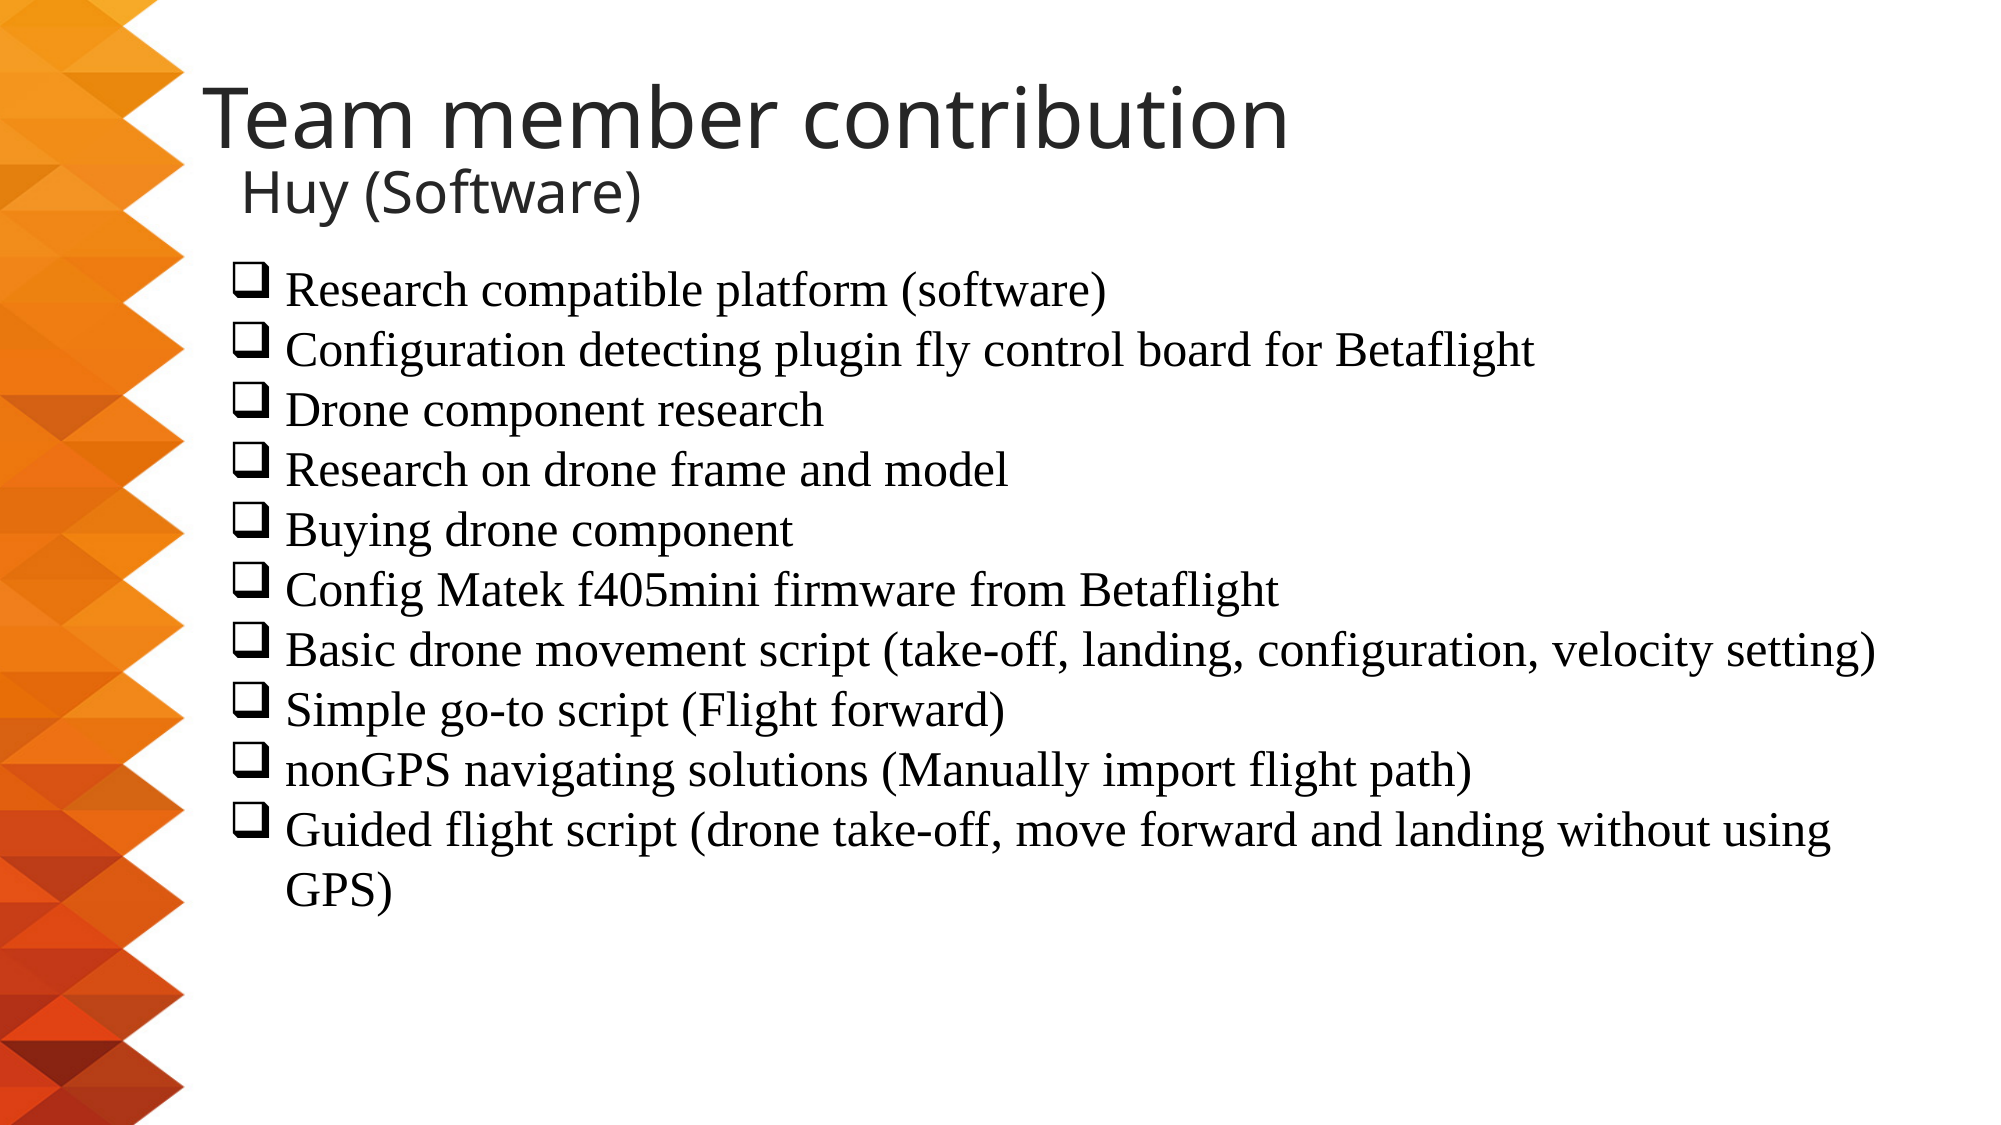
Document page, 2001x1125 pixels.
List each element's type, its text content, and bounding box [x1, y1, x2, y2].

list Team member contribution [187, 55, 1952, 175]
text_box Research compatible platform (software) Configuration detecting plugin fly control board for Betaflight Drone component research Research on drone frame and model Buying drone component Config Matek f405mini firmware from Betaflight Basic drone movement script (take-off, landing, configuration, velocity setting) Simple go-to script (Flight forward) nonGPS navigating solutions (Manually import flight path) Guided flight script (drone take-off, move forward and landing without using GPS) [213, 249, 1947, 925]
picture [0, 0, 2001, 1125]
text_box Huy (Software) [225, 130, 700, 250]
